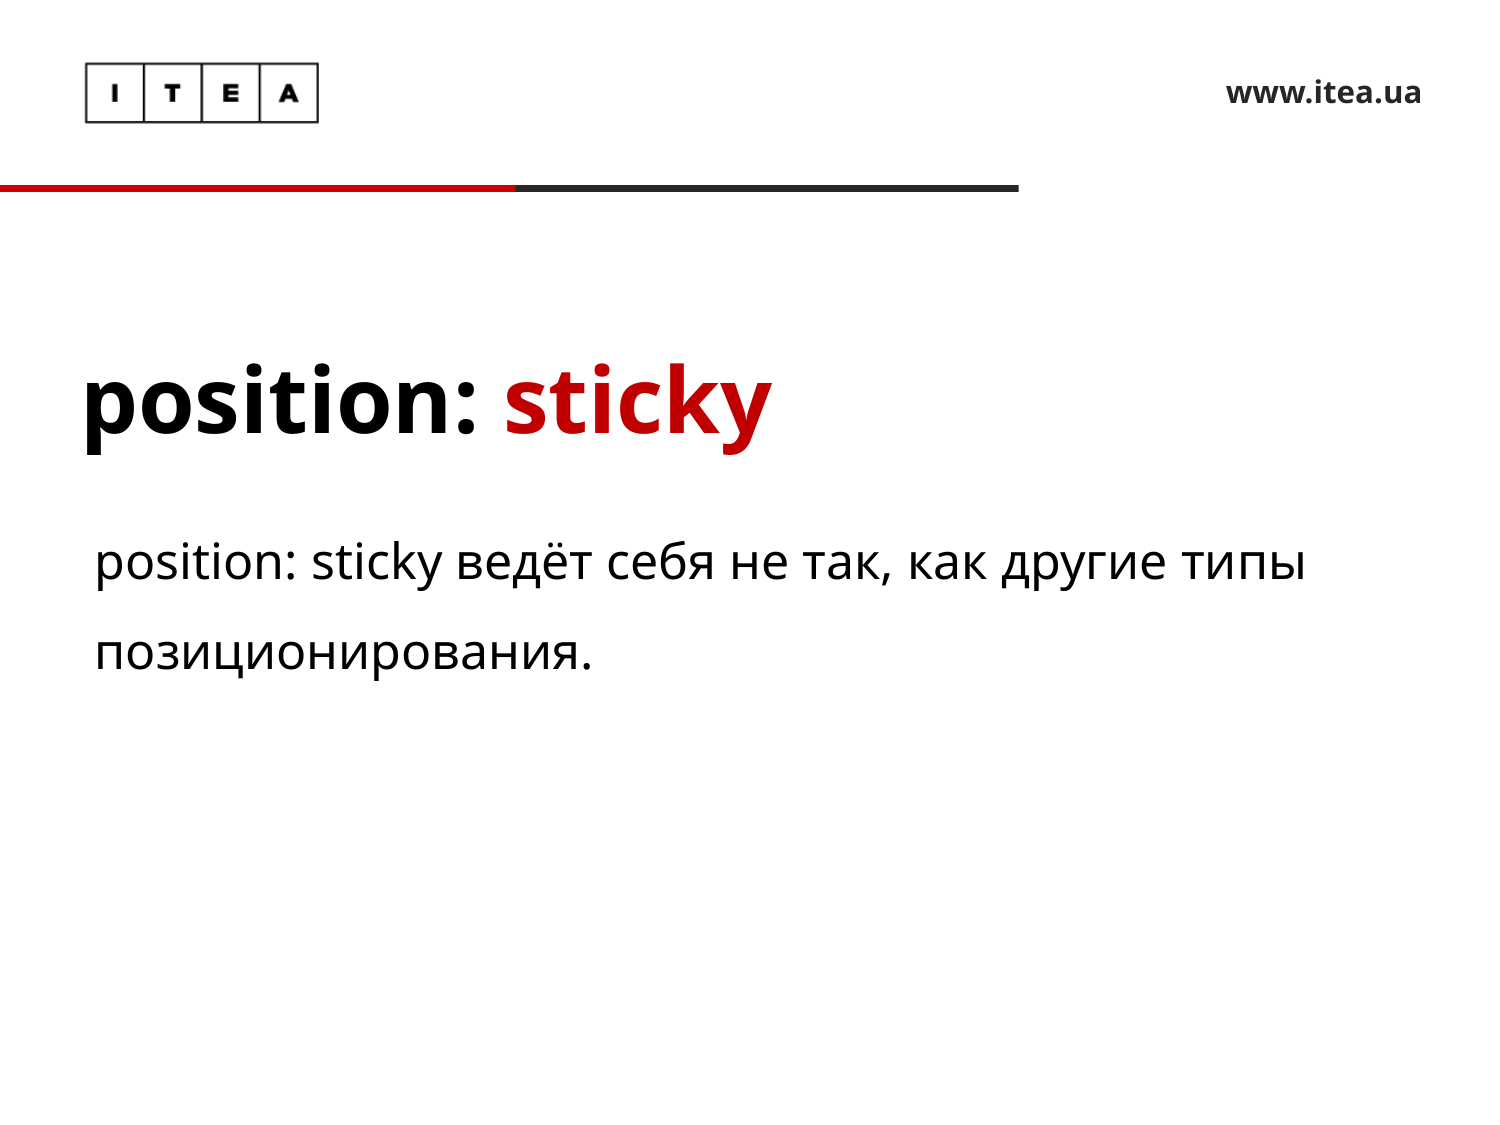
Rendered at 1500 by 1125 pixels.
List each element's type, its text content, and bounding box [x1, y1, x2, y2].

text_box [516, 185, 1019, 192]
text_box [0, 185, 516, 192]
picture [57, 49, 344, 133]
list position: sticky ведёт себя не так, как другие типы позиционирования. [79, 492, 1421, 1036]
text_box www.itea.ua [1172, 66, 1477, 115]
title position: sticky [65, 323, 1425, 421]
